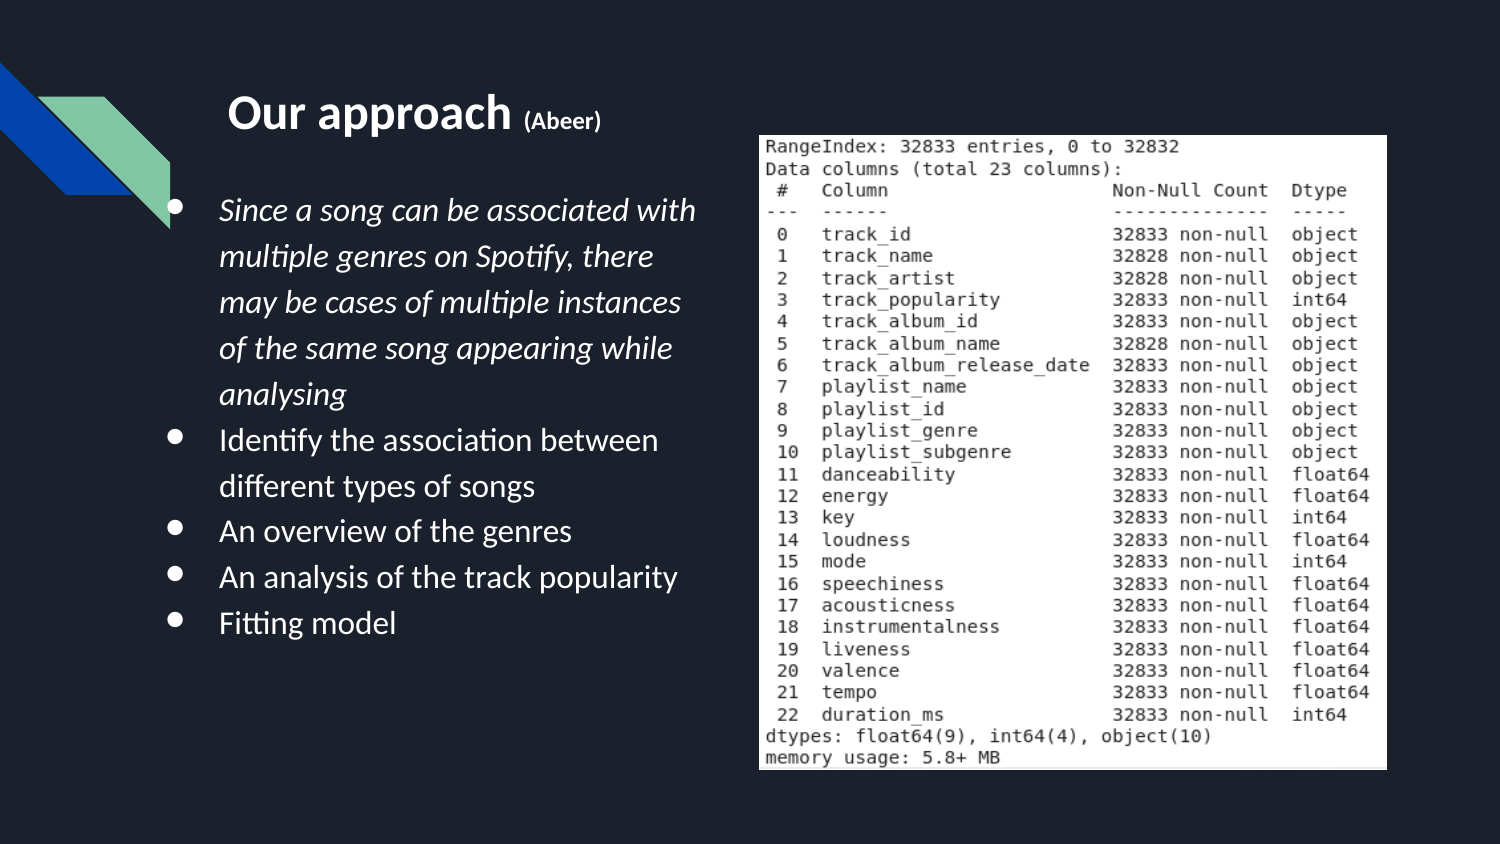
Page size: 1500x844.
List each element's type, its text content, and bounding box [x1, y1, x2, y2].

list Since a song can be associated with multiple genres on Spotify, there may be cases of multiple instances of the same song appearing while analysing Identify the association between different types of songs An overview of the genres An analysis of the track popularity Fitting model [129, 167, 722, 756]
picture [758, 135, 1387, 771]
title Our approach (Abeer) [212, 64, 1368, 215]
